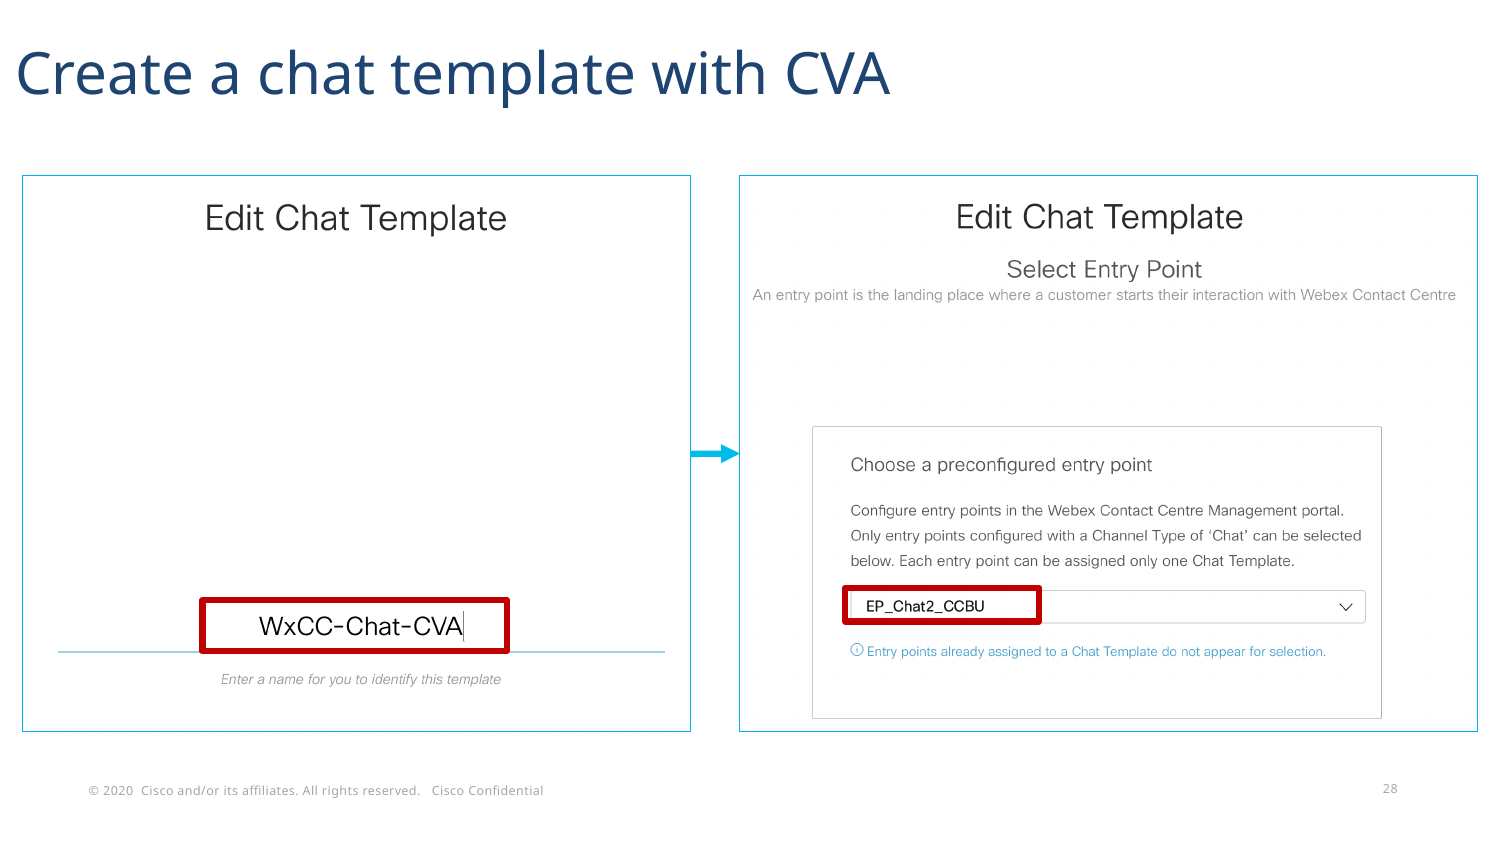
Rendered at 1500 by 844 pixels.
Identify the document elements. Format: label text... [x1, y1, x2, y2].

title Create a chat template with CVA [0, 17, 1369, 138]
picture [24, 177, 689, 730]
picture [741, 177, 1476, 730]
